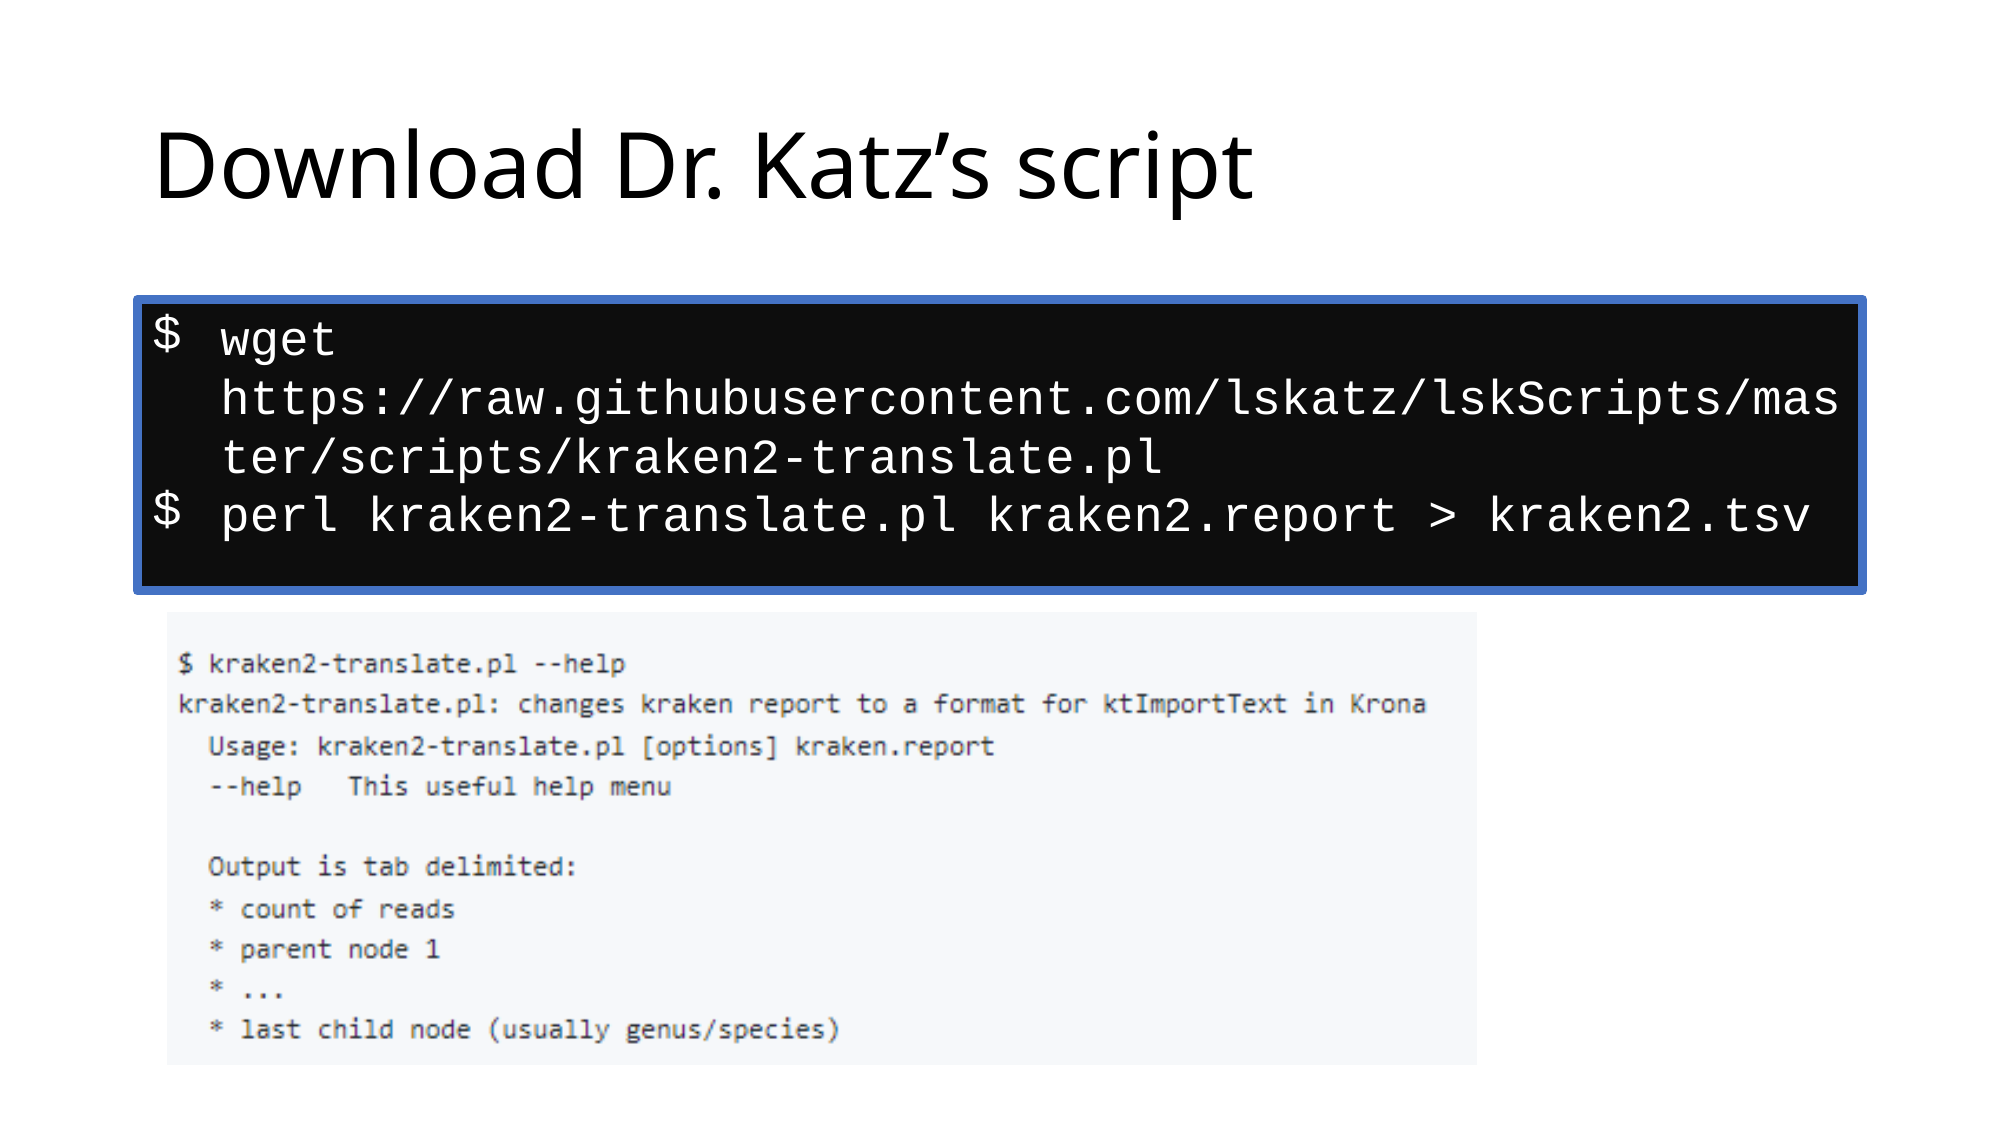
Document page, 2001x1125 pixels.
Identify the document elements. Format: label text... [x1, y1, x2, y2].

picture [167, 612, 1477, 1065]
list wget https://raw.githubusercontent.com/lskatz/lskScripts/master/scripts/kraken2-translate.pl perl kraken2-translate.pl kraken2.report > kraken2.tsv [137, 299, 1863, 591]
title Download Dr. Katz’s script [137, 59, 1863, 278]
